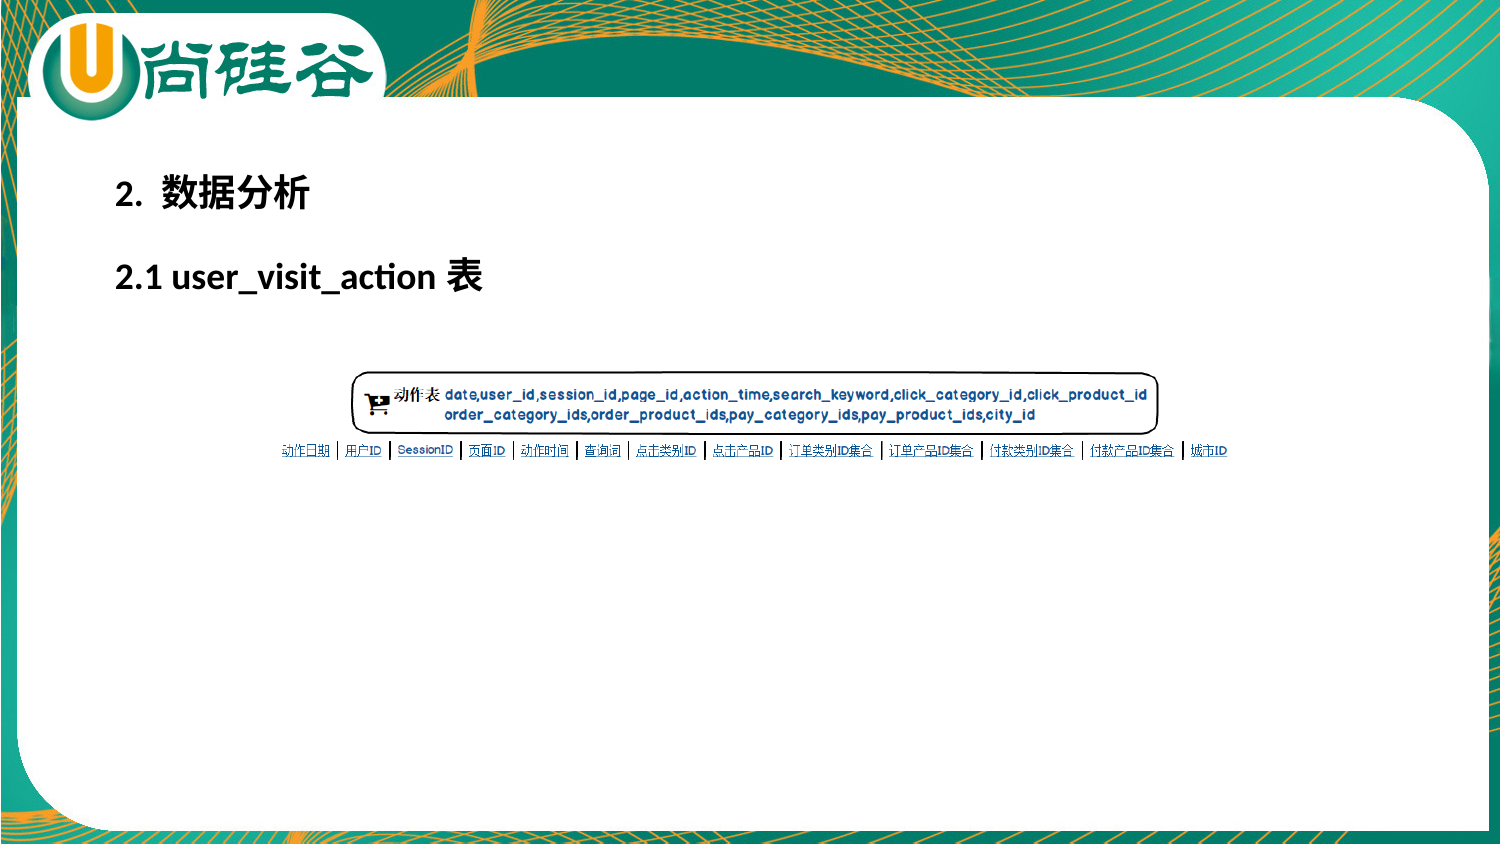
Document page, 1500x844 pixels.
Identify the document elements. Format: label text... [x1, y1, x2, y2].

text_box 2.1 user_visit_action表 [100, 244, 502, 305]
text_box 2. 数据分析 [100, 161, 349, 222]
picture [0, 0, 1500, 844]
